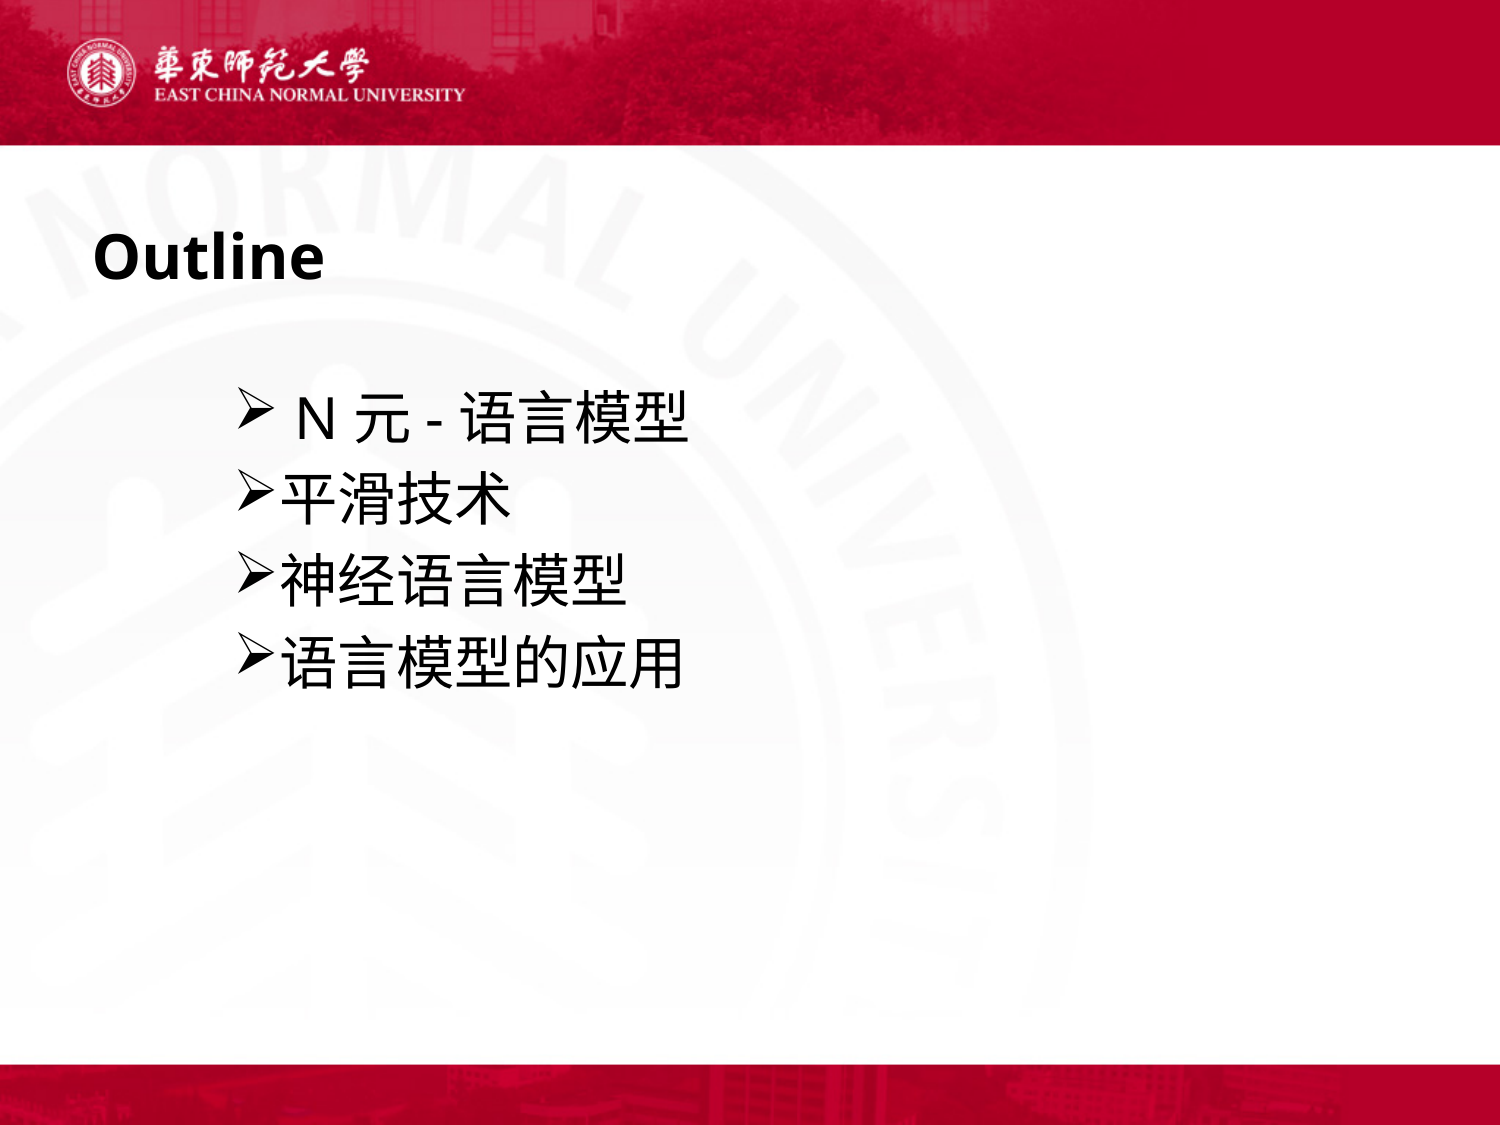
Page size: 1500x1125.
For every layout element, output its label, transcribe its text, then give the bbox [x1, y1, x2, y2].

title Outline [76, 160, 1428, 349]
list N元-语言模型 平滑技术 神经语言模型 语言模型的应用 [218, 373, 1188, 1006]
picture [0, 0, 1500, 1125]
